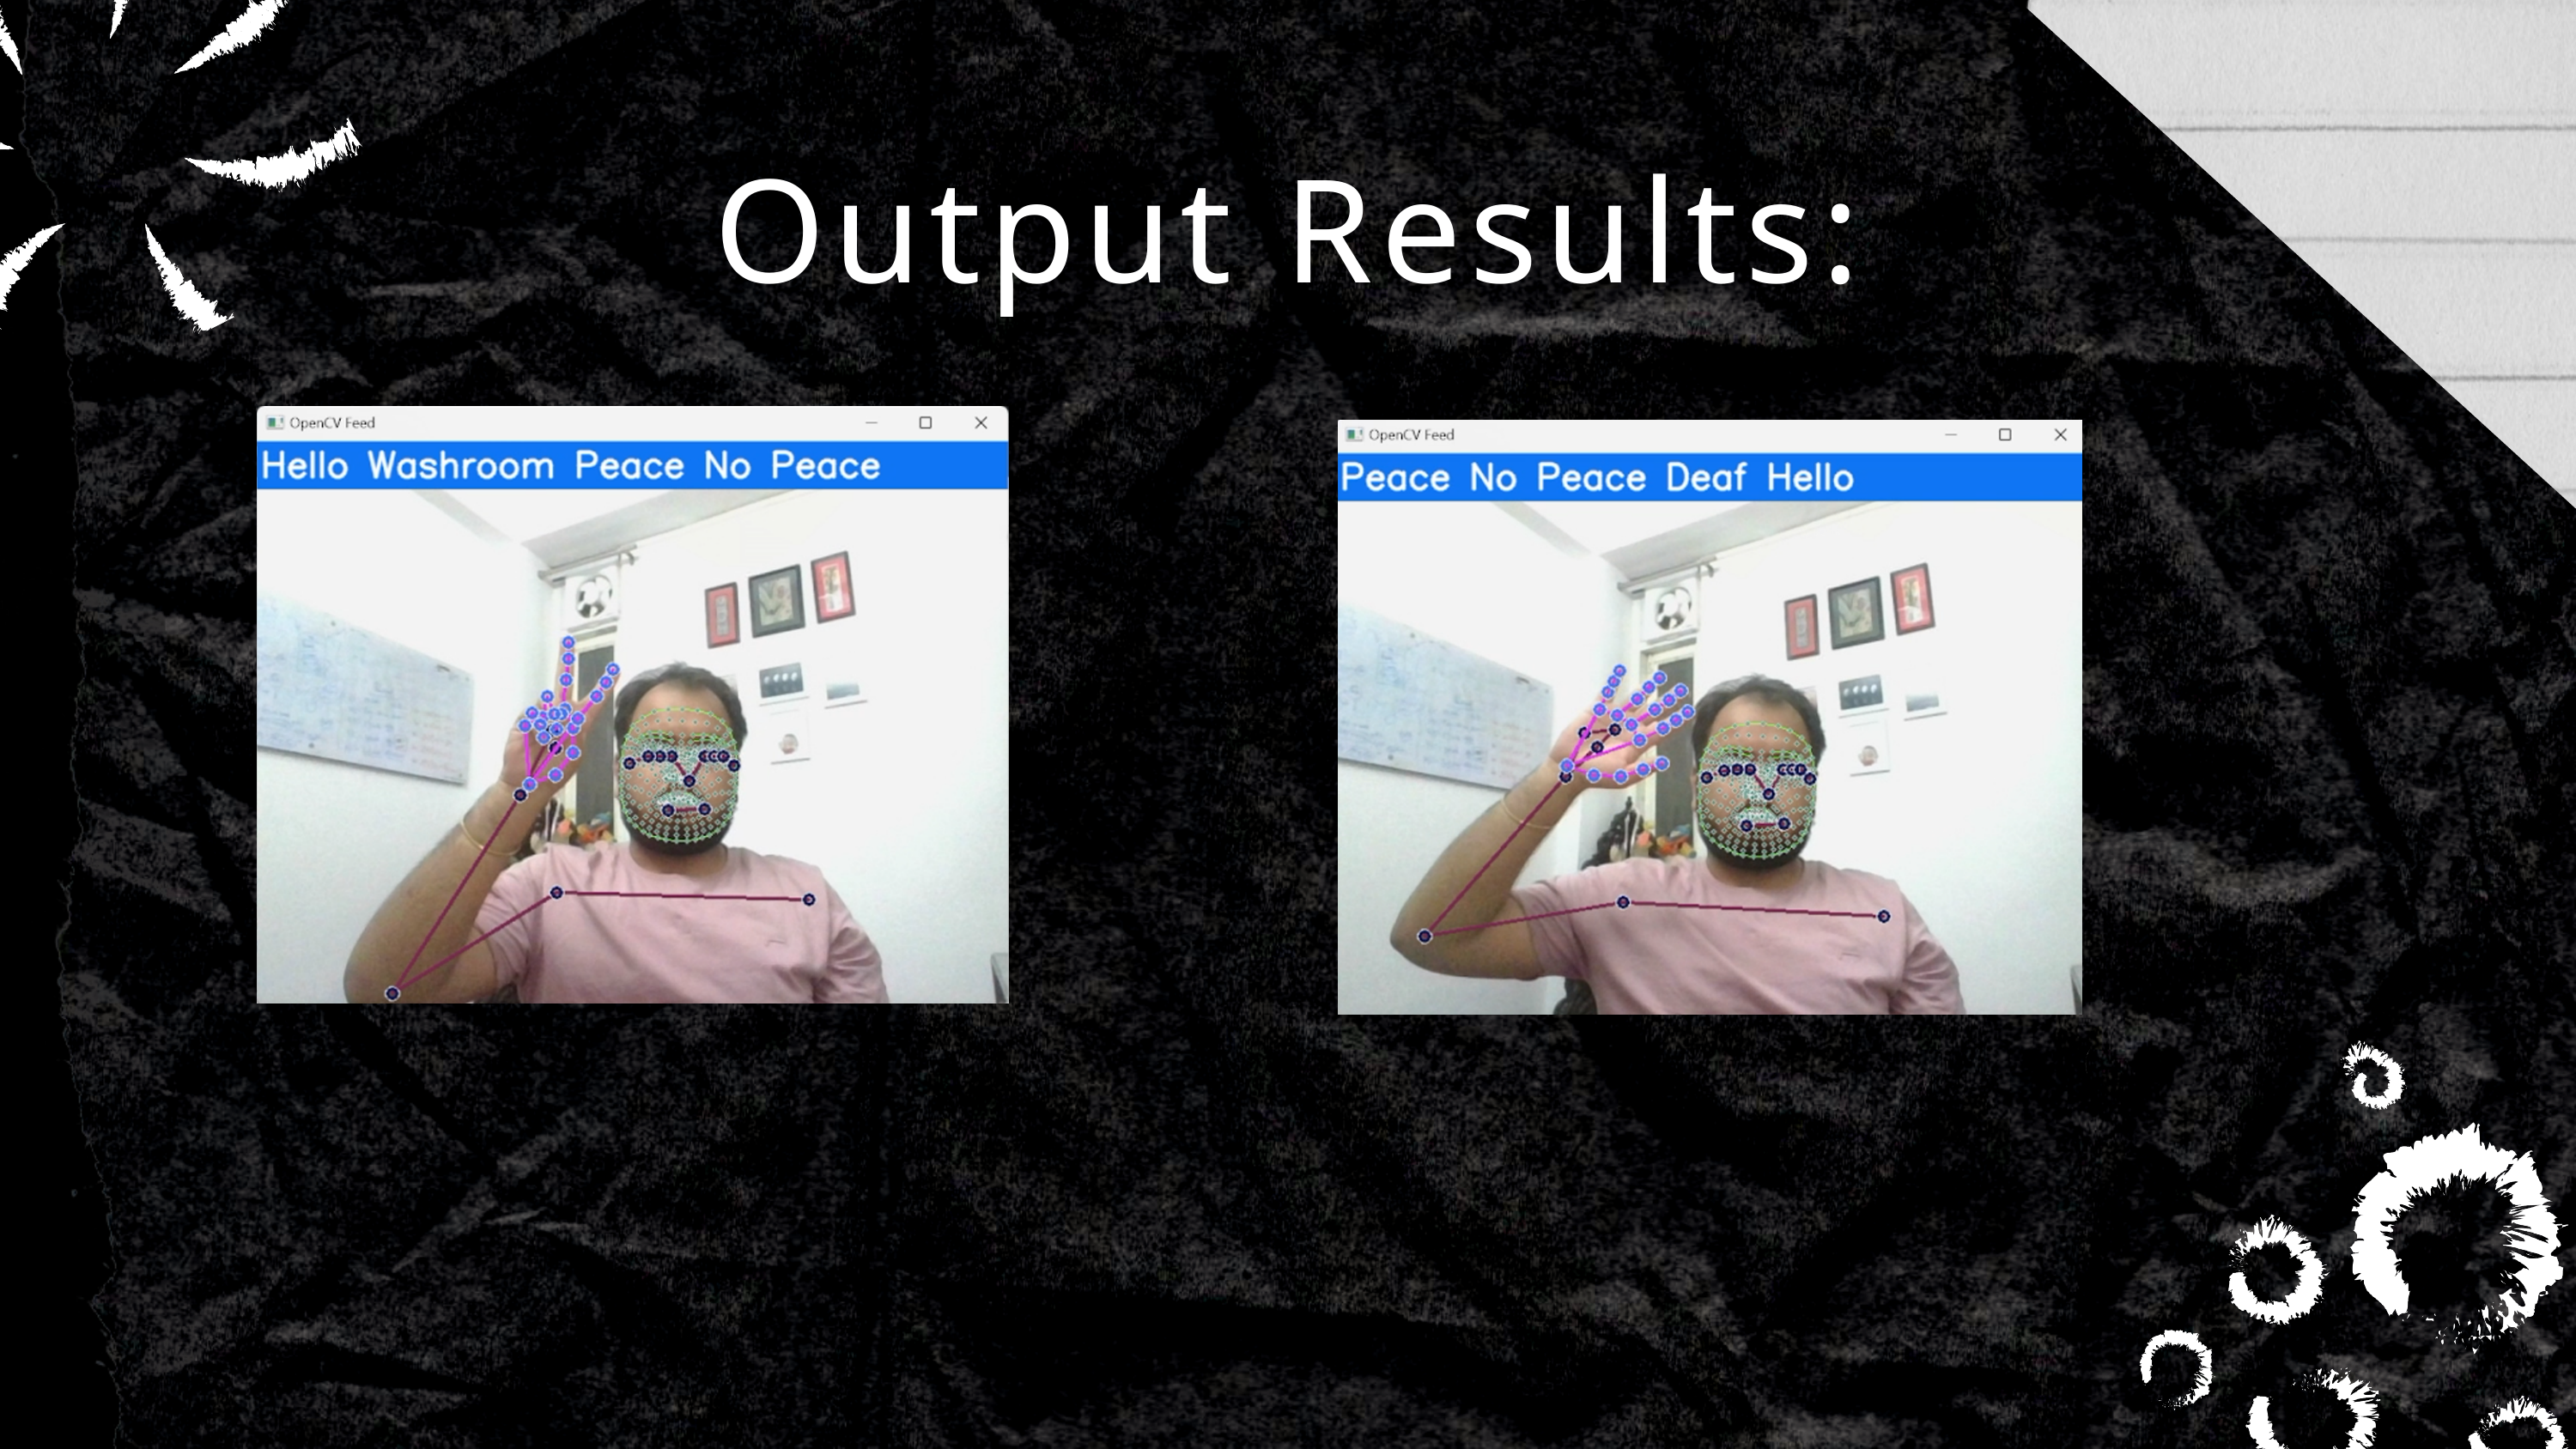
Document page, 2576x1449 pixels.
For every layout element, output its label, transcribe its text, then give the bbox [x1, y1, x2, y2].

text_box [0, 0, 2576, 1449]
text_box [0, 0, 405, 436]
text_box Output Results: [618, 156, 1958, 312]
text_box [2085, 1040, 2576, 1449]
picture [257, 406, 1010, 1003]
picture [1338, 420, 2082, 1015]
text_box [2018, 0, 2576, 509]
